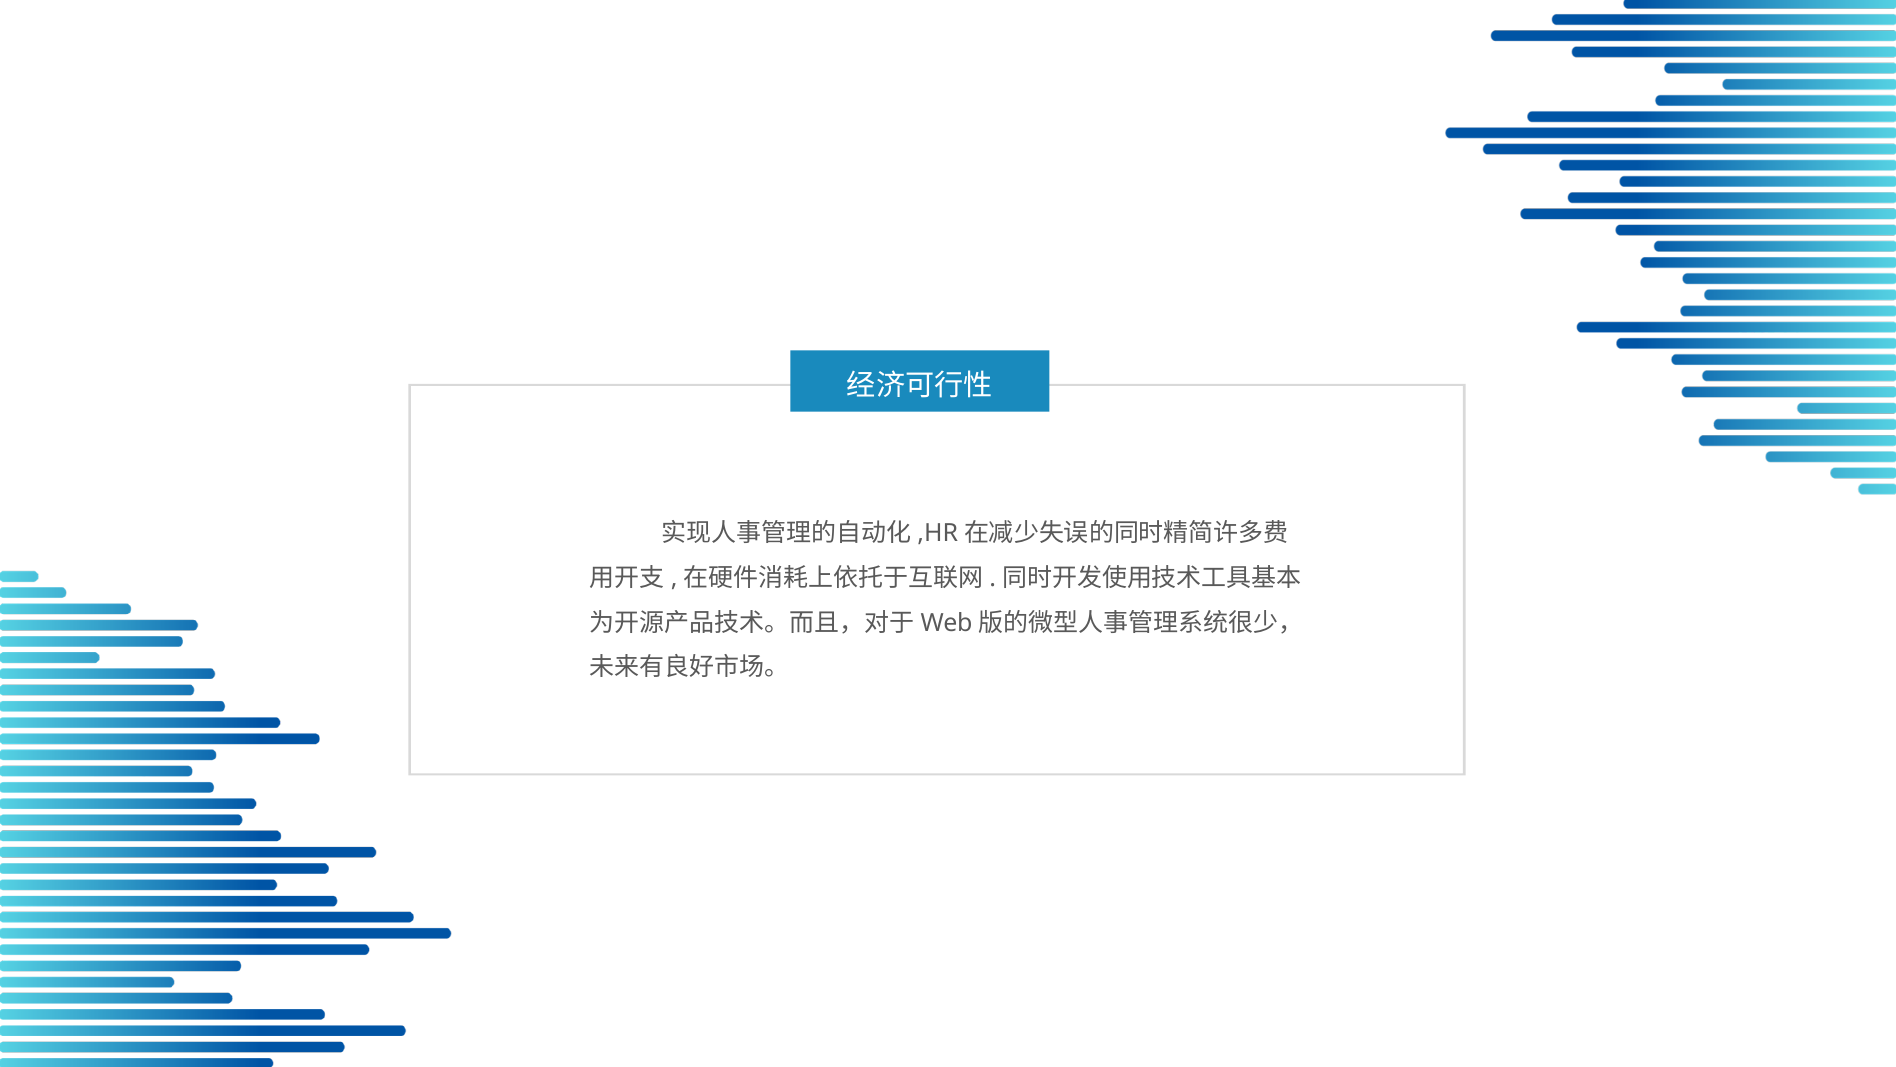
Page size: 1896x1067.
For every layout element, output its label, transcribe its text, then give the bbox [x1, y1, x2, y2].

picture [0, 561, 492, 1067]
text_box 实现人事管理的自动化,HR在减少失误的同时精简许多费用开支,在硬件消耗上依托于互联网.同时开发使用技术工具基本为开源产品技术。而且，对于Web版的微型人事管理系统很少，未来有良好市场。 [575, 493, 1321, 689]
text_box [408, 383, 790, 560]
text_box [496, 511, 1466, 776]
text_box 经济可行性 [790, 350, 1050, 412]
picture [1405, 0, 1896, 505]
